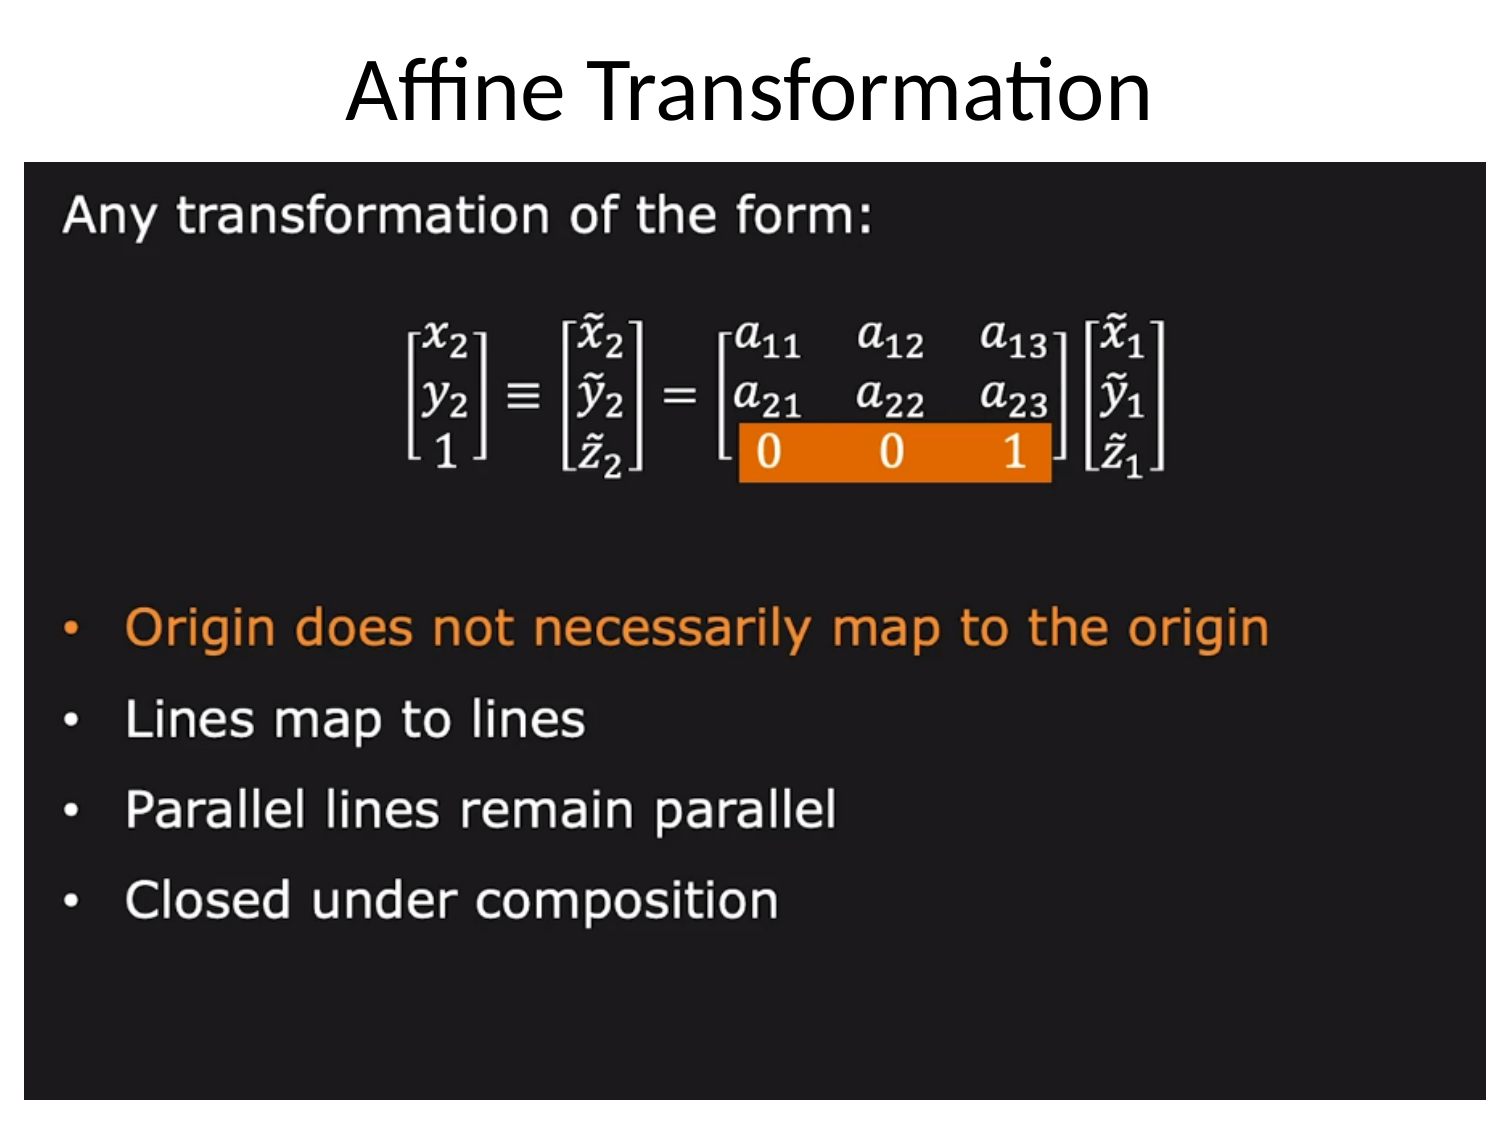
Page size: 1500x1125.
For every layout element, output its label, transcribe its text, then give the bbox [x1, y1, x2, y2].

picture [24, 162, 1486, 1101]
title Affine Transformation [75, 12, 1425, 155]
